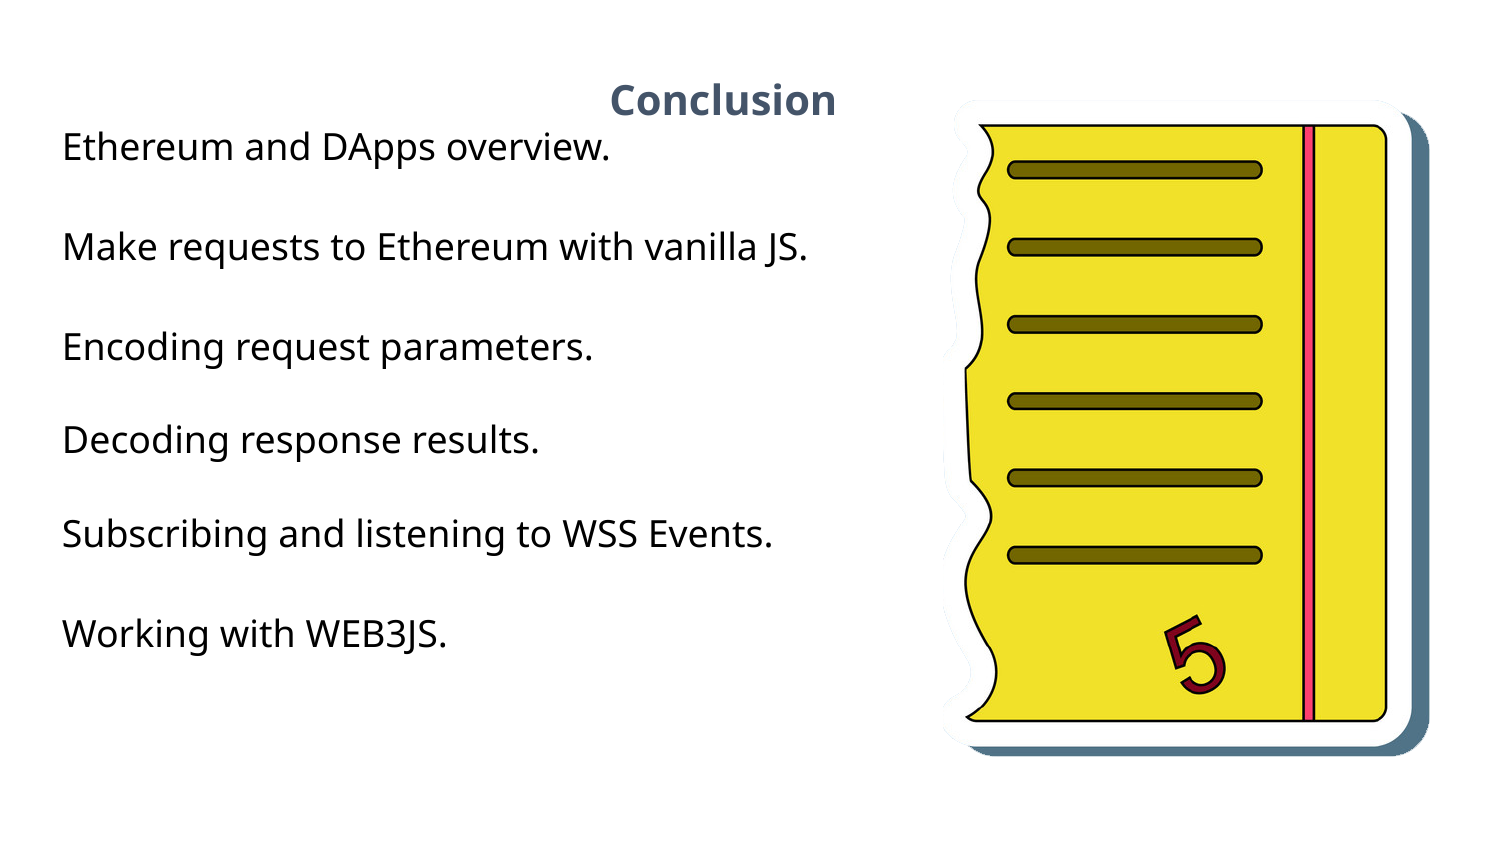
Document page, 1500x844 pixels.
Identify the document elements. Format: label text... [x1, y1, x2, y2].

text_box Ethereum and DApps overview. [46, 107, 907, 183]
text_box Make requests to Ethereum with vanilla JS. [46, 207, 907, 283]
text_box Subscribing and listening to WSS Events. [46, 495, 907, 571]
text_box Working with WEB3JS. [46, 595, 907, 671]
text_box Decoding response results. [46, 401, 907, 477]
text_box Conclusion [286, 45, 1161, 121]
text_box Encoding request parameters. [46, 307, 907, 383]
picture [943, 95, 1442, 769]
